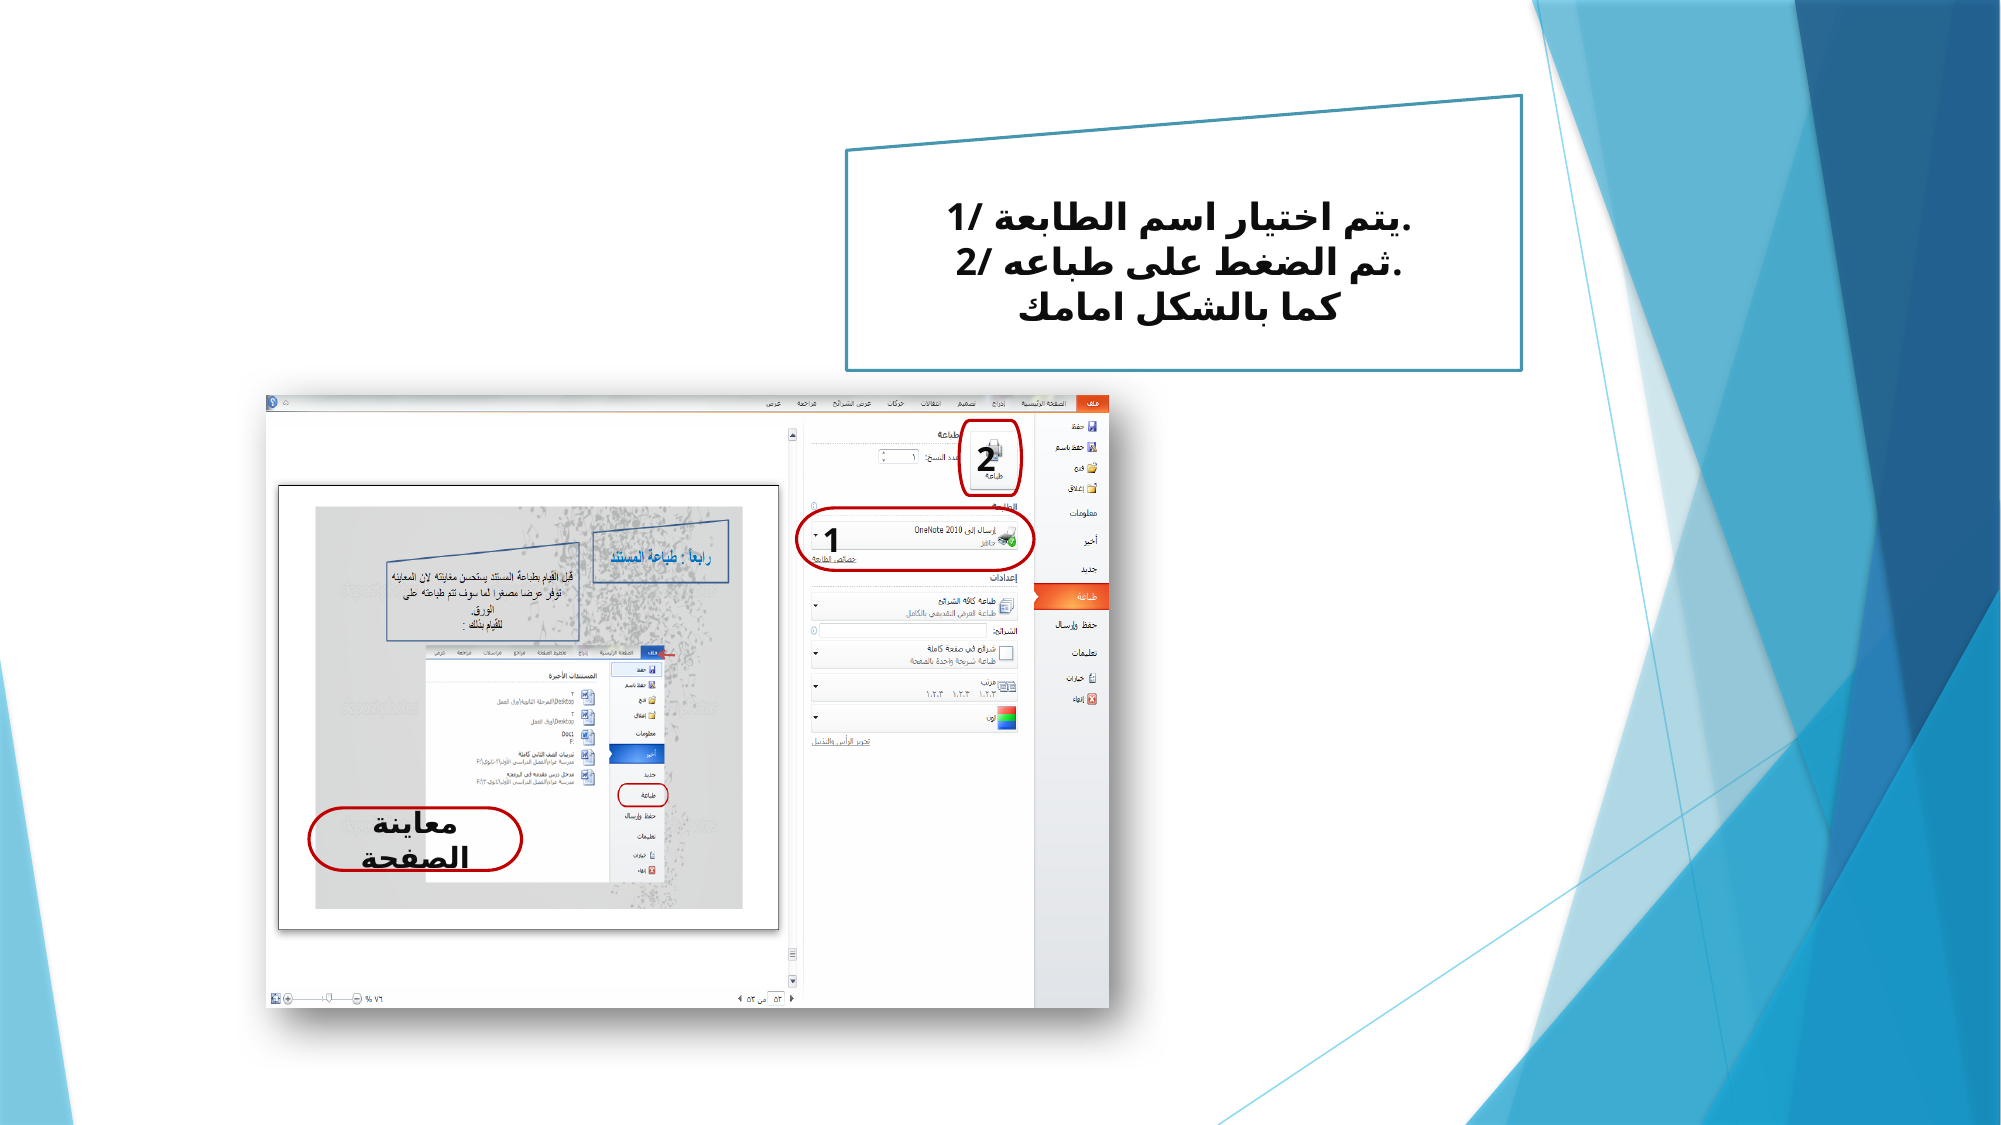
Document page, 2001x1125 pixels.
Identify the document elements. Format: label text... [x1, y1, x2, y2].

picture [258, 394, 1111, 1009]
text_box 1/ يتم اختيار اسم الطابعة. 2/ ثم الضغط على طباعه. كما بالشكل امامك [844, 93, 1524, 372]
